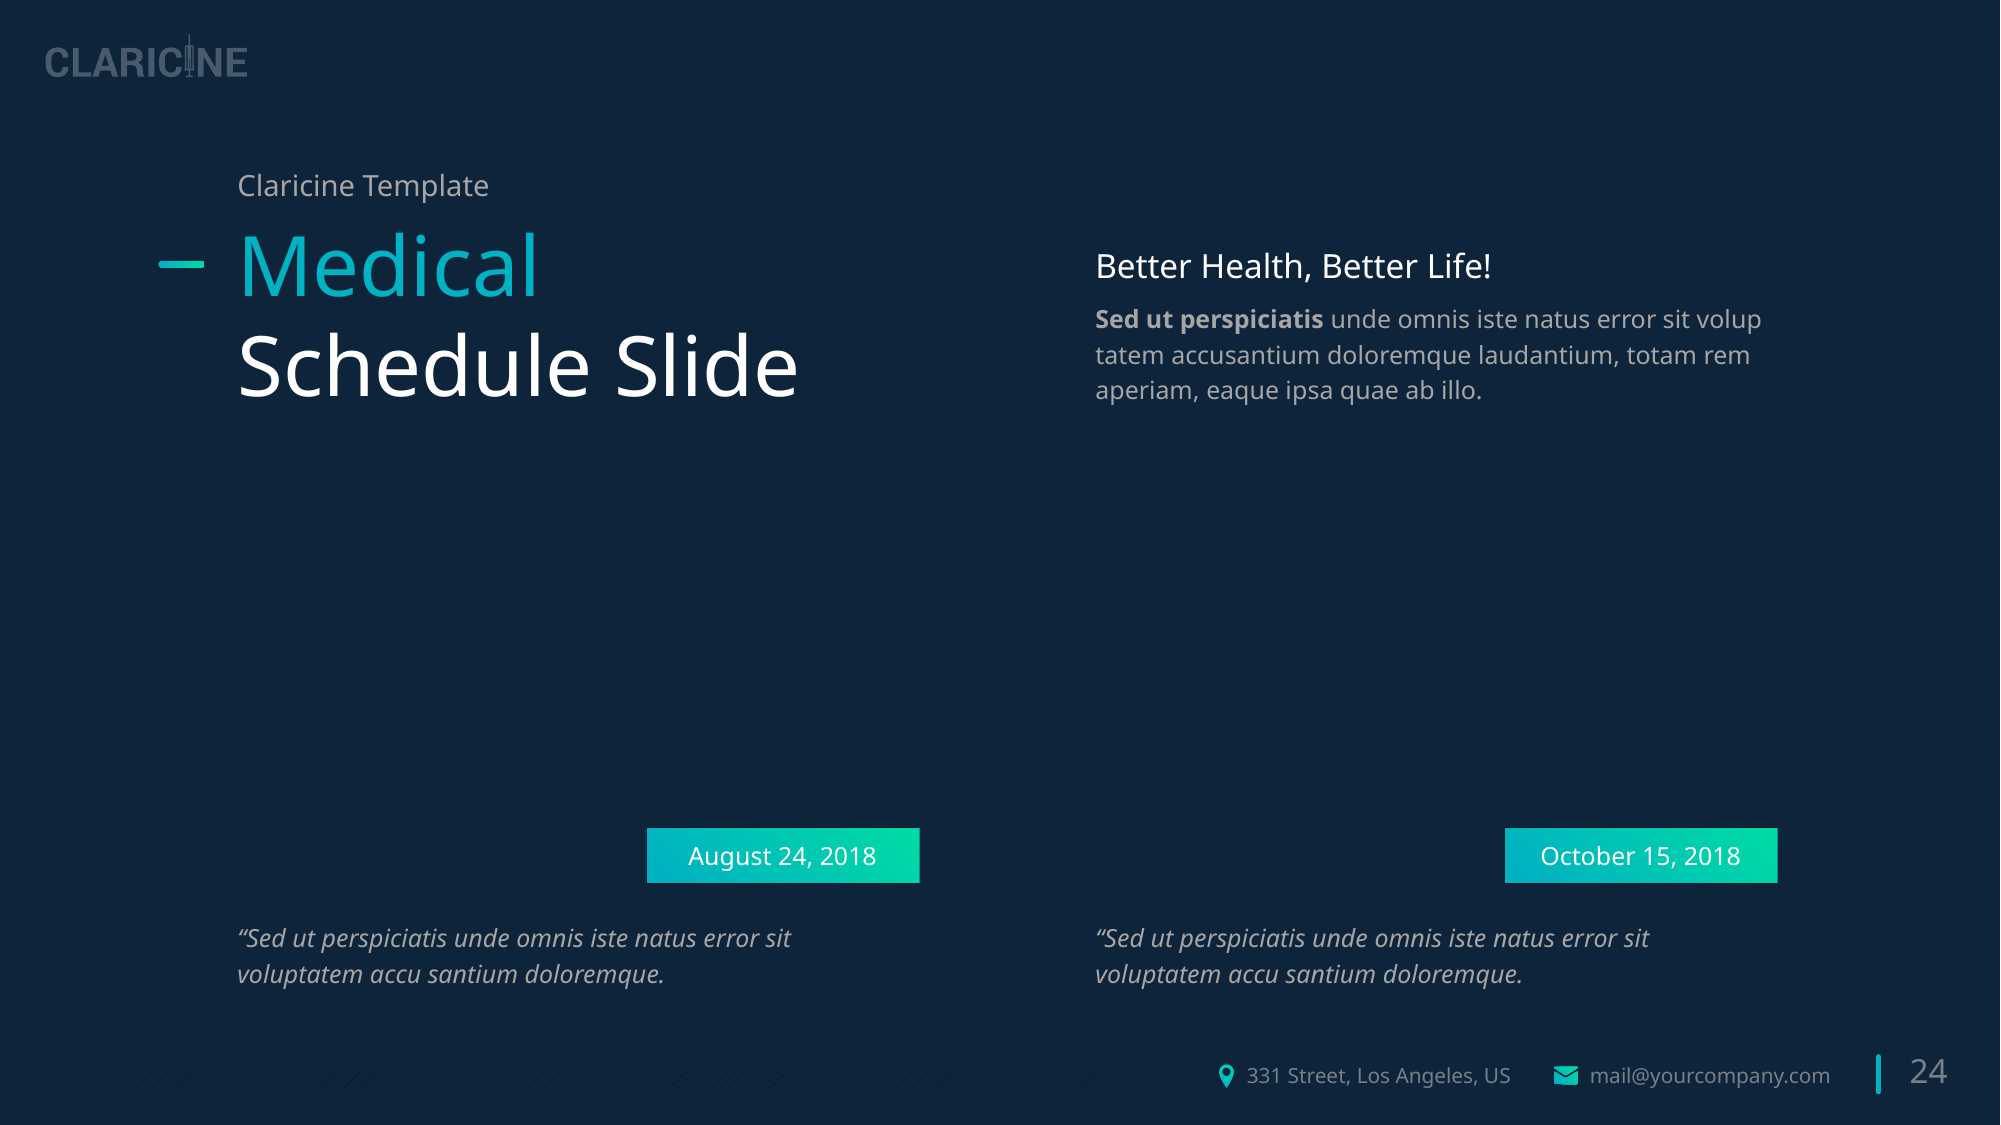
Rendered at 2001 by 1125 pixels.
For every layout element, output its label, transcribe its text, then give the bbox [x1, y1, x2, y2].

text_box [222, 160, 851, 423]
text_box [157, 259, 206, 270]
text_box “Sed ut perspiciatis unde omnis iste natus error sit voluptatem accu santium doloremque. [222, 909, 920, 997]
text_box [1080, 232, 1780, 411]
picture [222, 488, 920, 884]
text_box “Sed ut perspiciatis unde omnis iste natus error sit voluptatem accu santium doloremque. [1080, 909, 1778, 997]
picture [1080, 488, 1778, 884]
